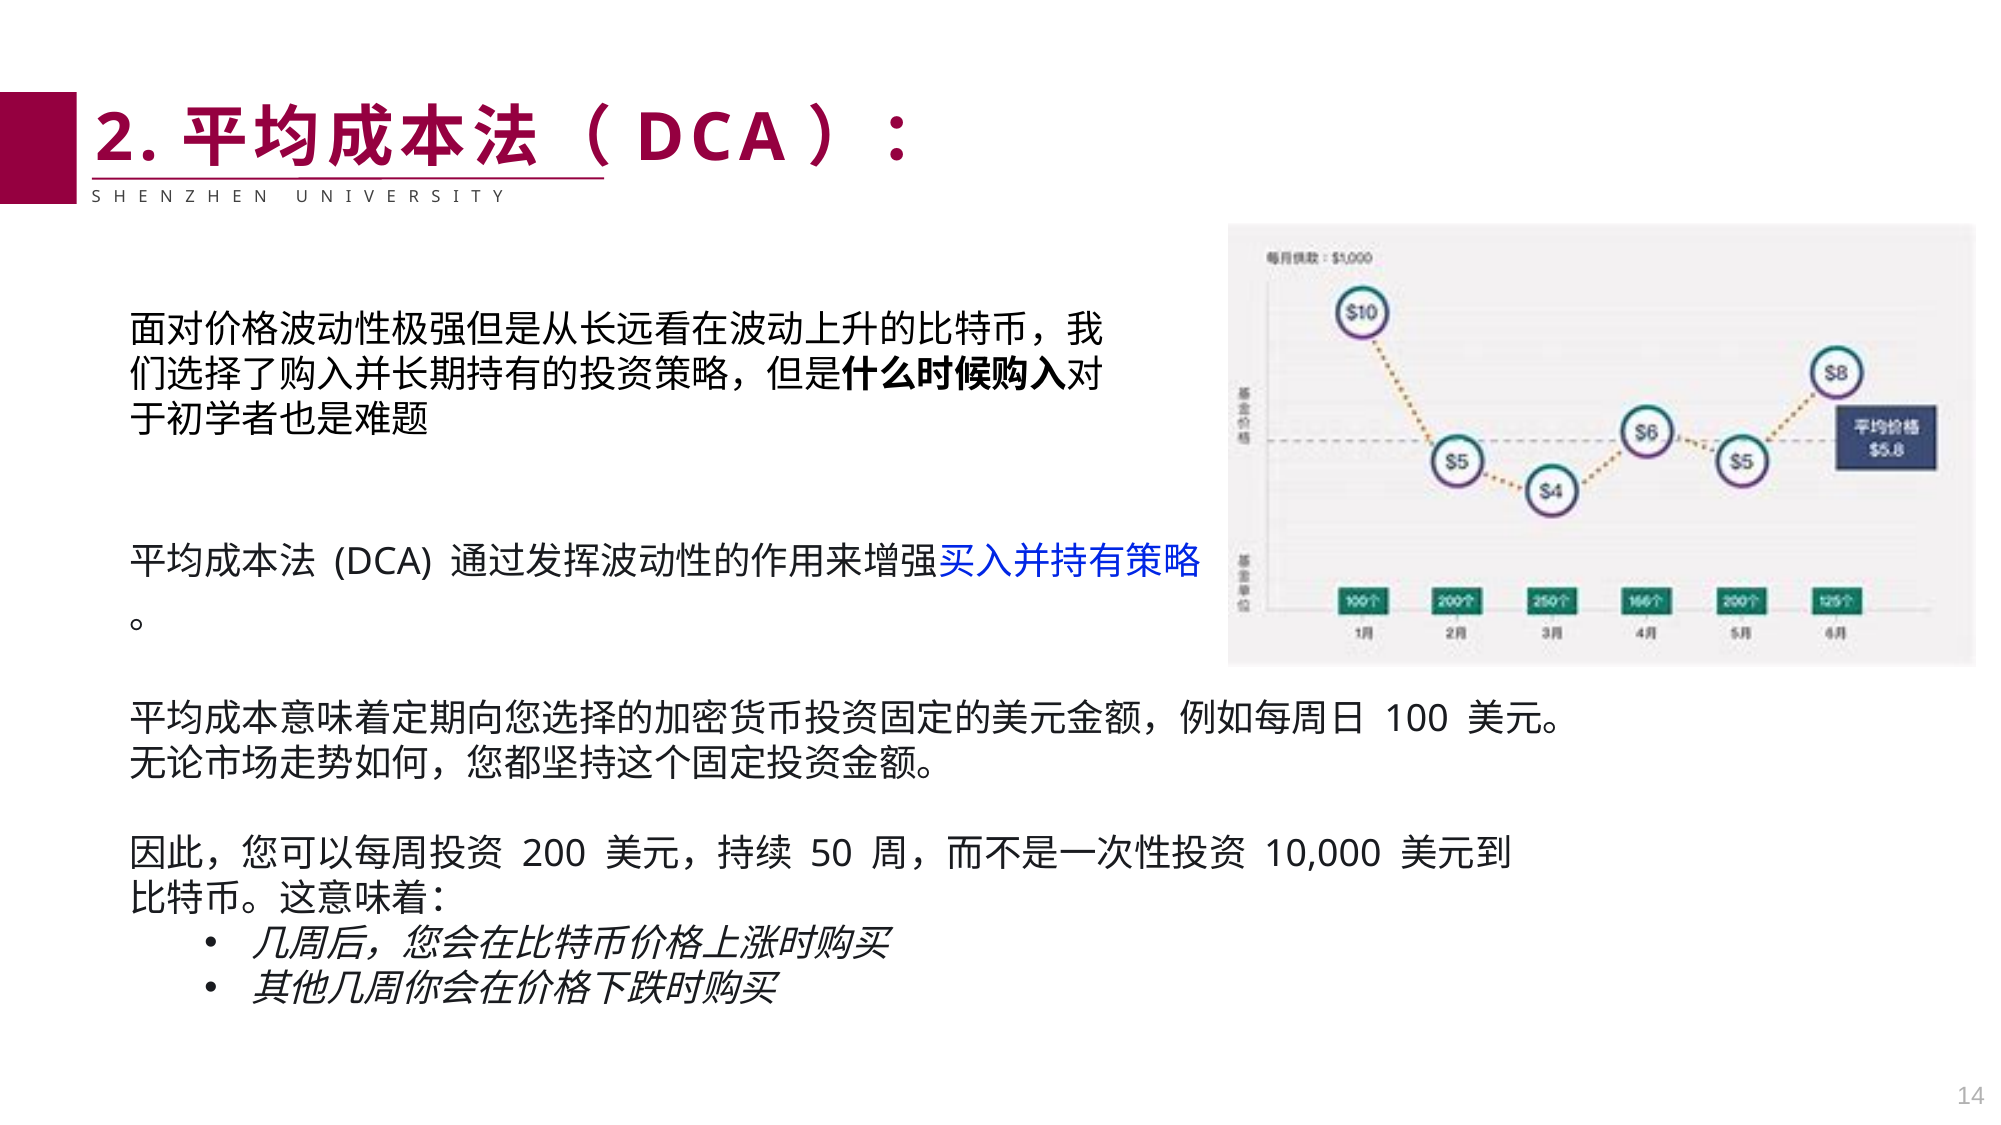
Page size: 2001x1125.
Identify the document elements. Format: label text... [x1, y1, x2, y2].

text_box 平均成本意味着定期向您选择的加密货币投资固定的美元金额，例如每周日 100 美元。 无论市场走势如何，您都坚持这个固定投资金额。 因此，您可以每周投资 200 美元，持续 50 周，而不是一次性投资 10,000 美元到比特币。这意味着： 几周后，您会在比特币价格上涨时购买 其他几周你会在价格下跌时购买 [114, 667, 1563, 1017]
text_box 2.平均成本法（DCA）： [80, 86, 1821, 181]
slide_number 14 [1550, 1065, 2000, 1125]
text_box 平均成本法 (DCA) 通过发挥波动性的作用来增强买入并持有策略。 [114, 529, 1247, 689]
picture [1227, 222, 1977, 667]
text_box 面对价格波动性极强但是从长远看在波动上升的比特币，我们选择了购入并长期持有的投资策略，但是什么时候购入对于初学者也是难题 [114, 297, 1152, 448]
